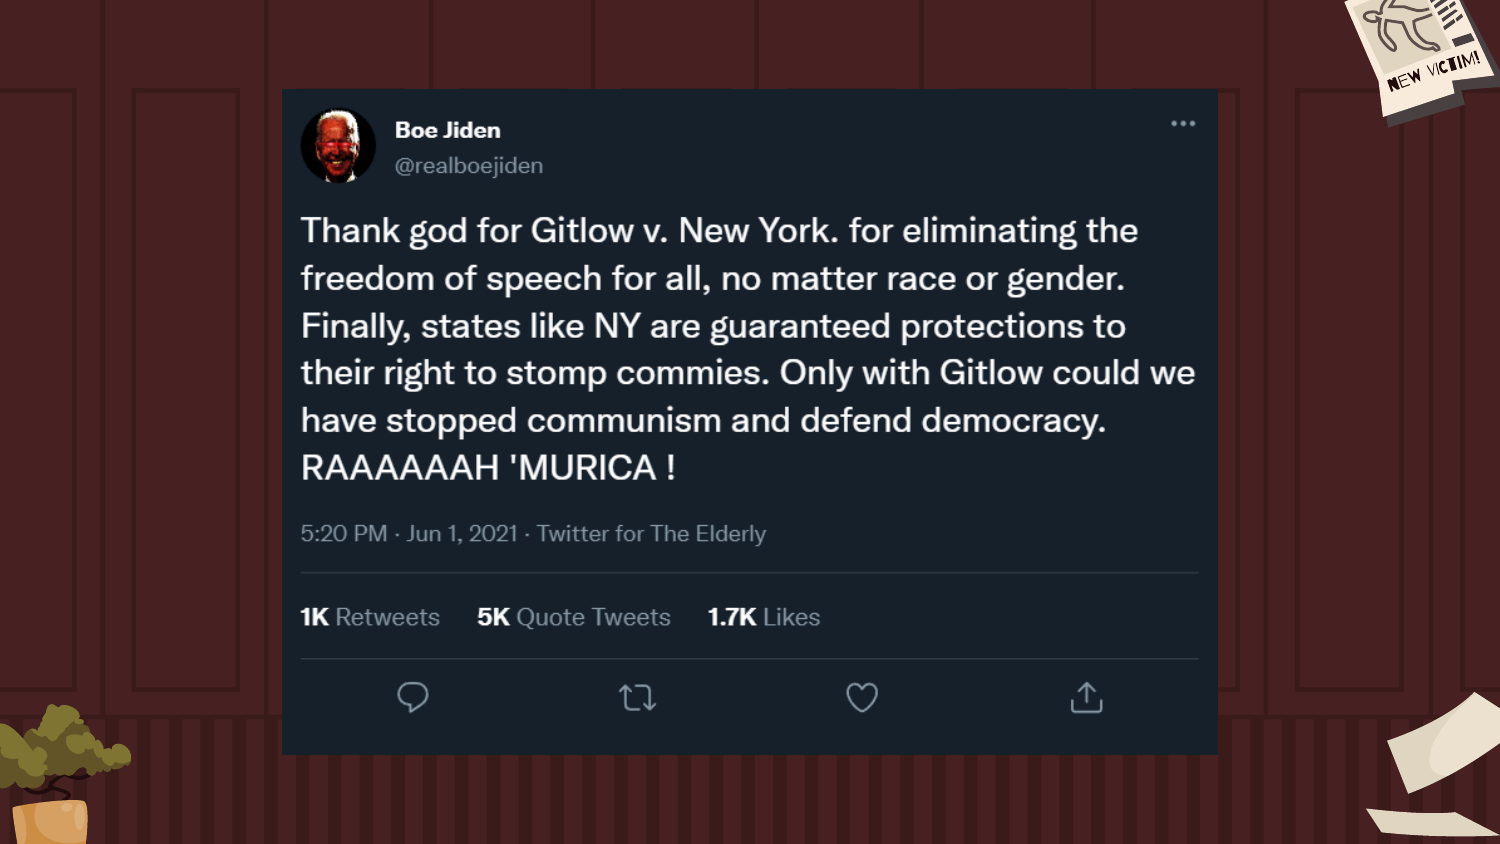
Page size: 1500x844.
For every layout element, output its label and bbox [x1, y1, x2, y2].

picture [282, 89, 1218, 755]
